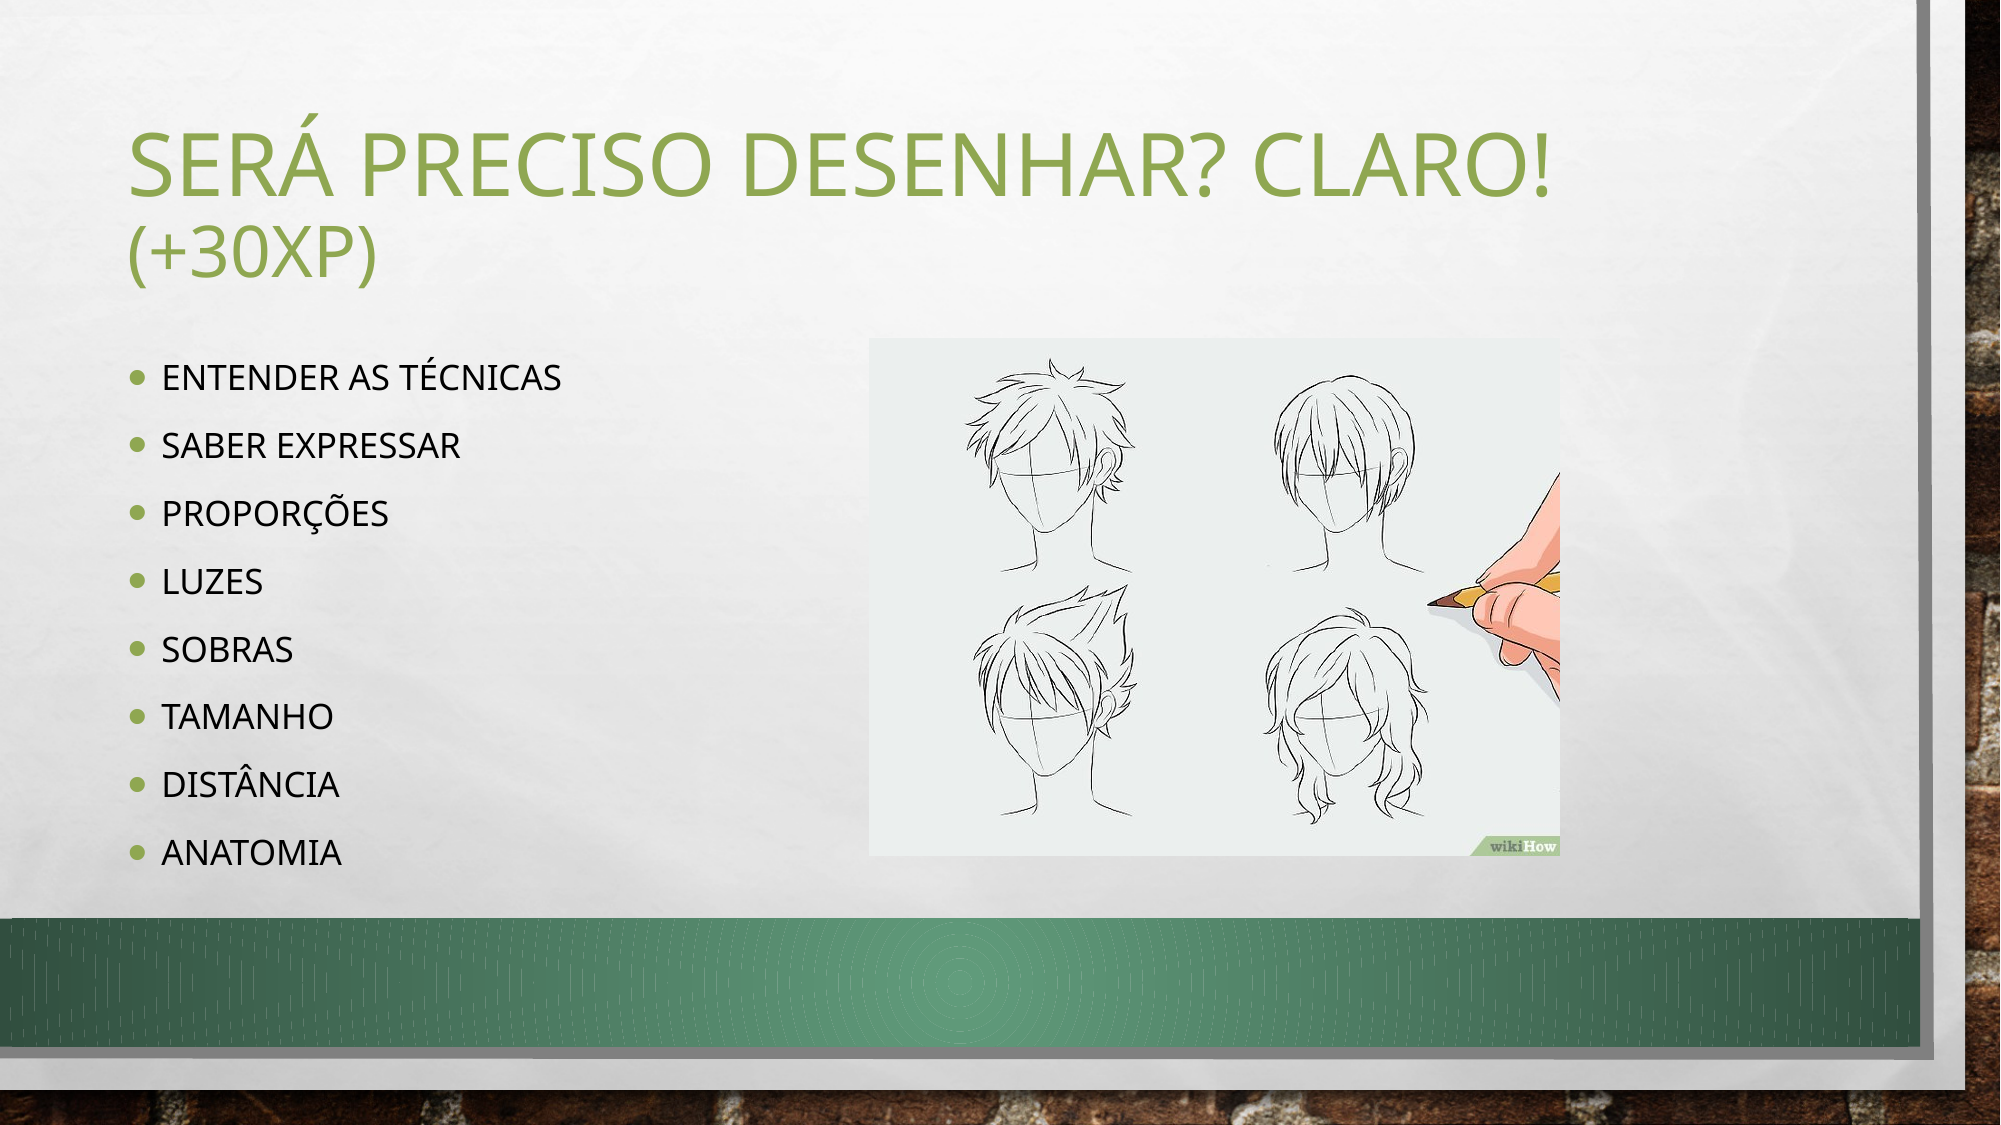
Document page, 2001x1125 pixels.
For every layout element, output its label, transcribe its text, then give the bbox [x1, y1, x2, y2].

picture [0, 0, 2000, 1125]
list Entender as técnicas Saber expressar proporções Luzes Sobras Tamanho Distância anatomia [112, 338, 1818, 882]
title Será preciso desenhar? claro! (+30xp) [112, 112, 1818, 302]
picture [869, 338, 1560, 856]
